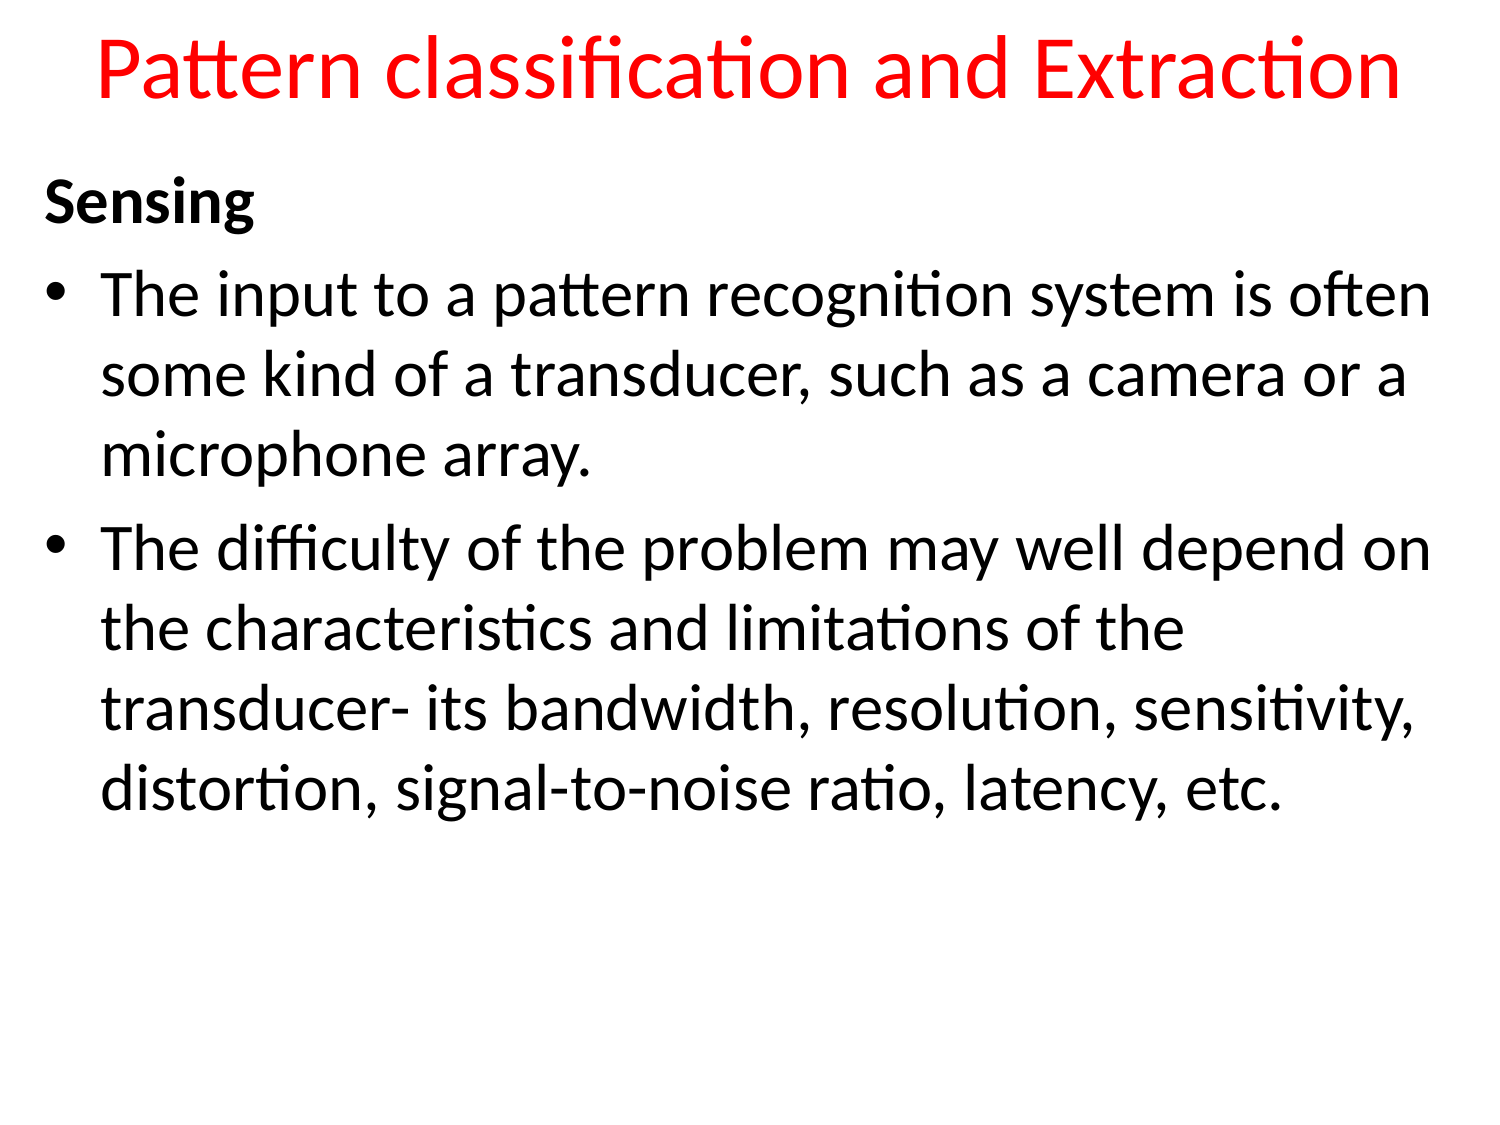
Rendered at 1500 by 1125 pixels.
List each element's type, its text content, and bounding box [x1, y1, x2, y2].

title Pattern classification and Extraction [74, 0, 1425, 126]
list Sensing The input to a pattern recognition system is often some kind of a transducer, such as a camera or a microphone array. The difficulty of the problem may well depend on the characteristics and limitations of the transducer- its bandwidth, resolution, sensitivity, distortion, signal-to-noise ratio, latency, etc. [29, 149, 1483, 1125]
